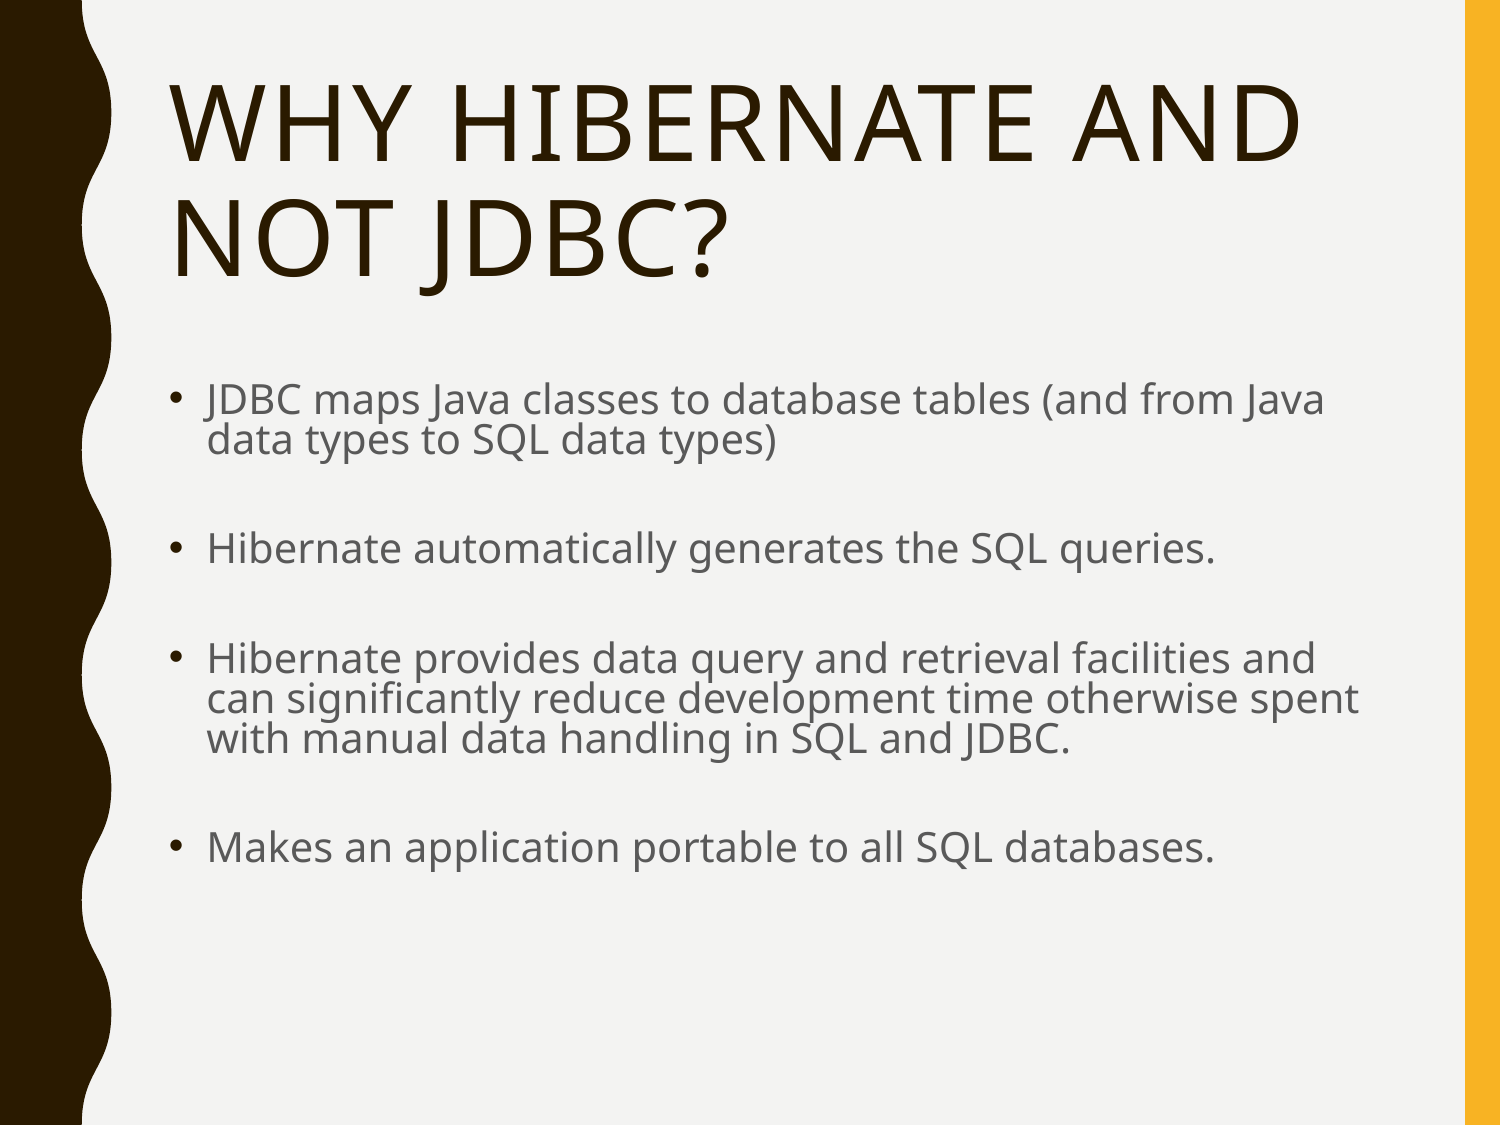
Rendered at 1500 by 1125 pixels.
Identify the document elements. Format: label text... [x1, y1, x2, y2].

list JDBC maps Java classes to database tables (and from Java data types to SQL data types) Hibernate automatically generates the SQL queries. Hibernate provides data query and retrieval facilities and can significantly reduce development time otherwise spent with manual data handling in SQL and JDBC. Makes an application portable to all SQL databases. [154, 375, 1407, 965]
title Why Hibernate and not JDBC? [154, 62, 1407, 308]
